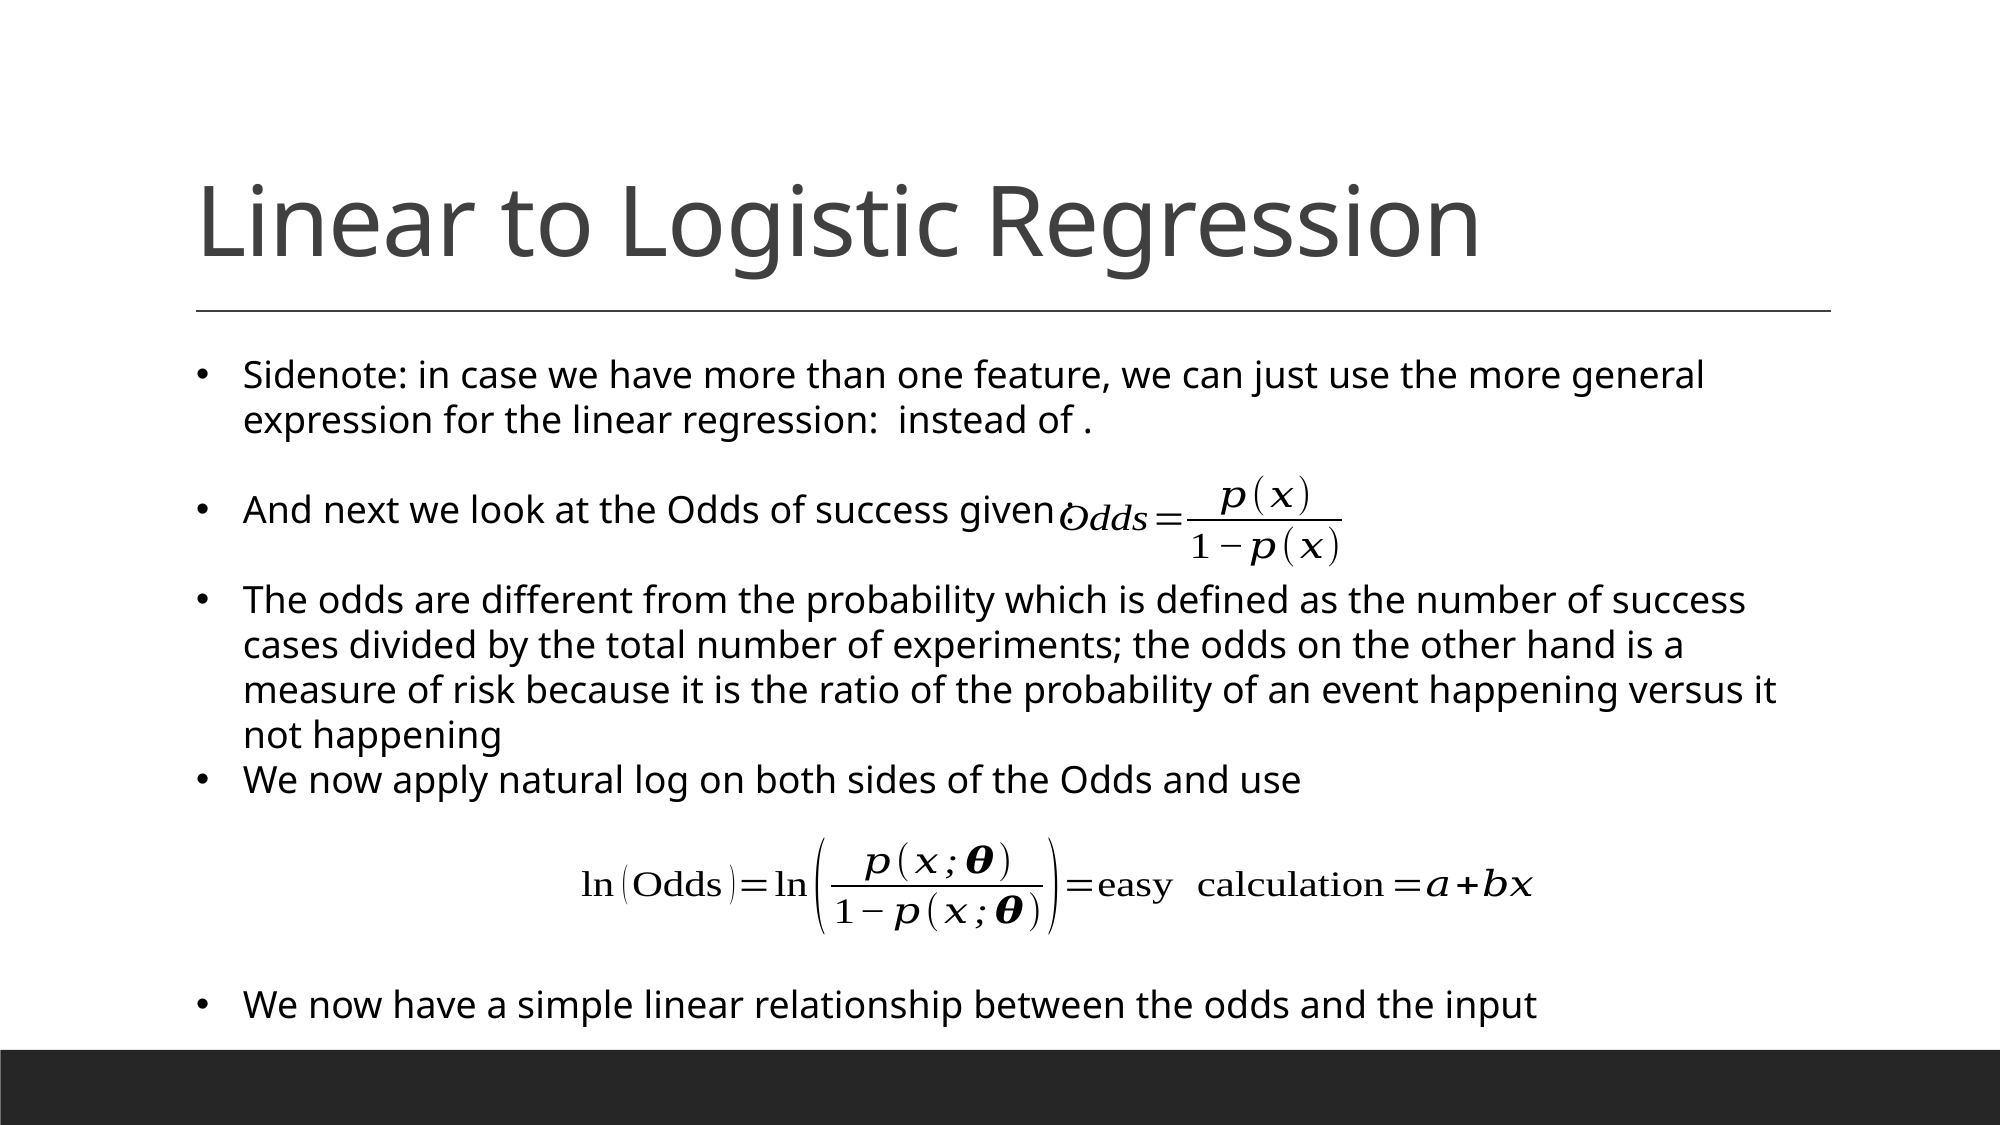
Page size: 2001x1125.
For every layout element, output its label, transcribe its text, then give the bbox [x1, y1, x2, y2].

title Linear to Logistic Regression [180, 47, 1830, 285]
